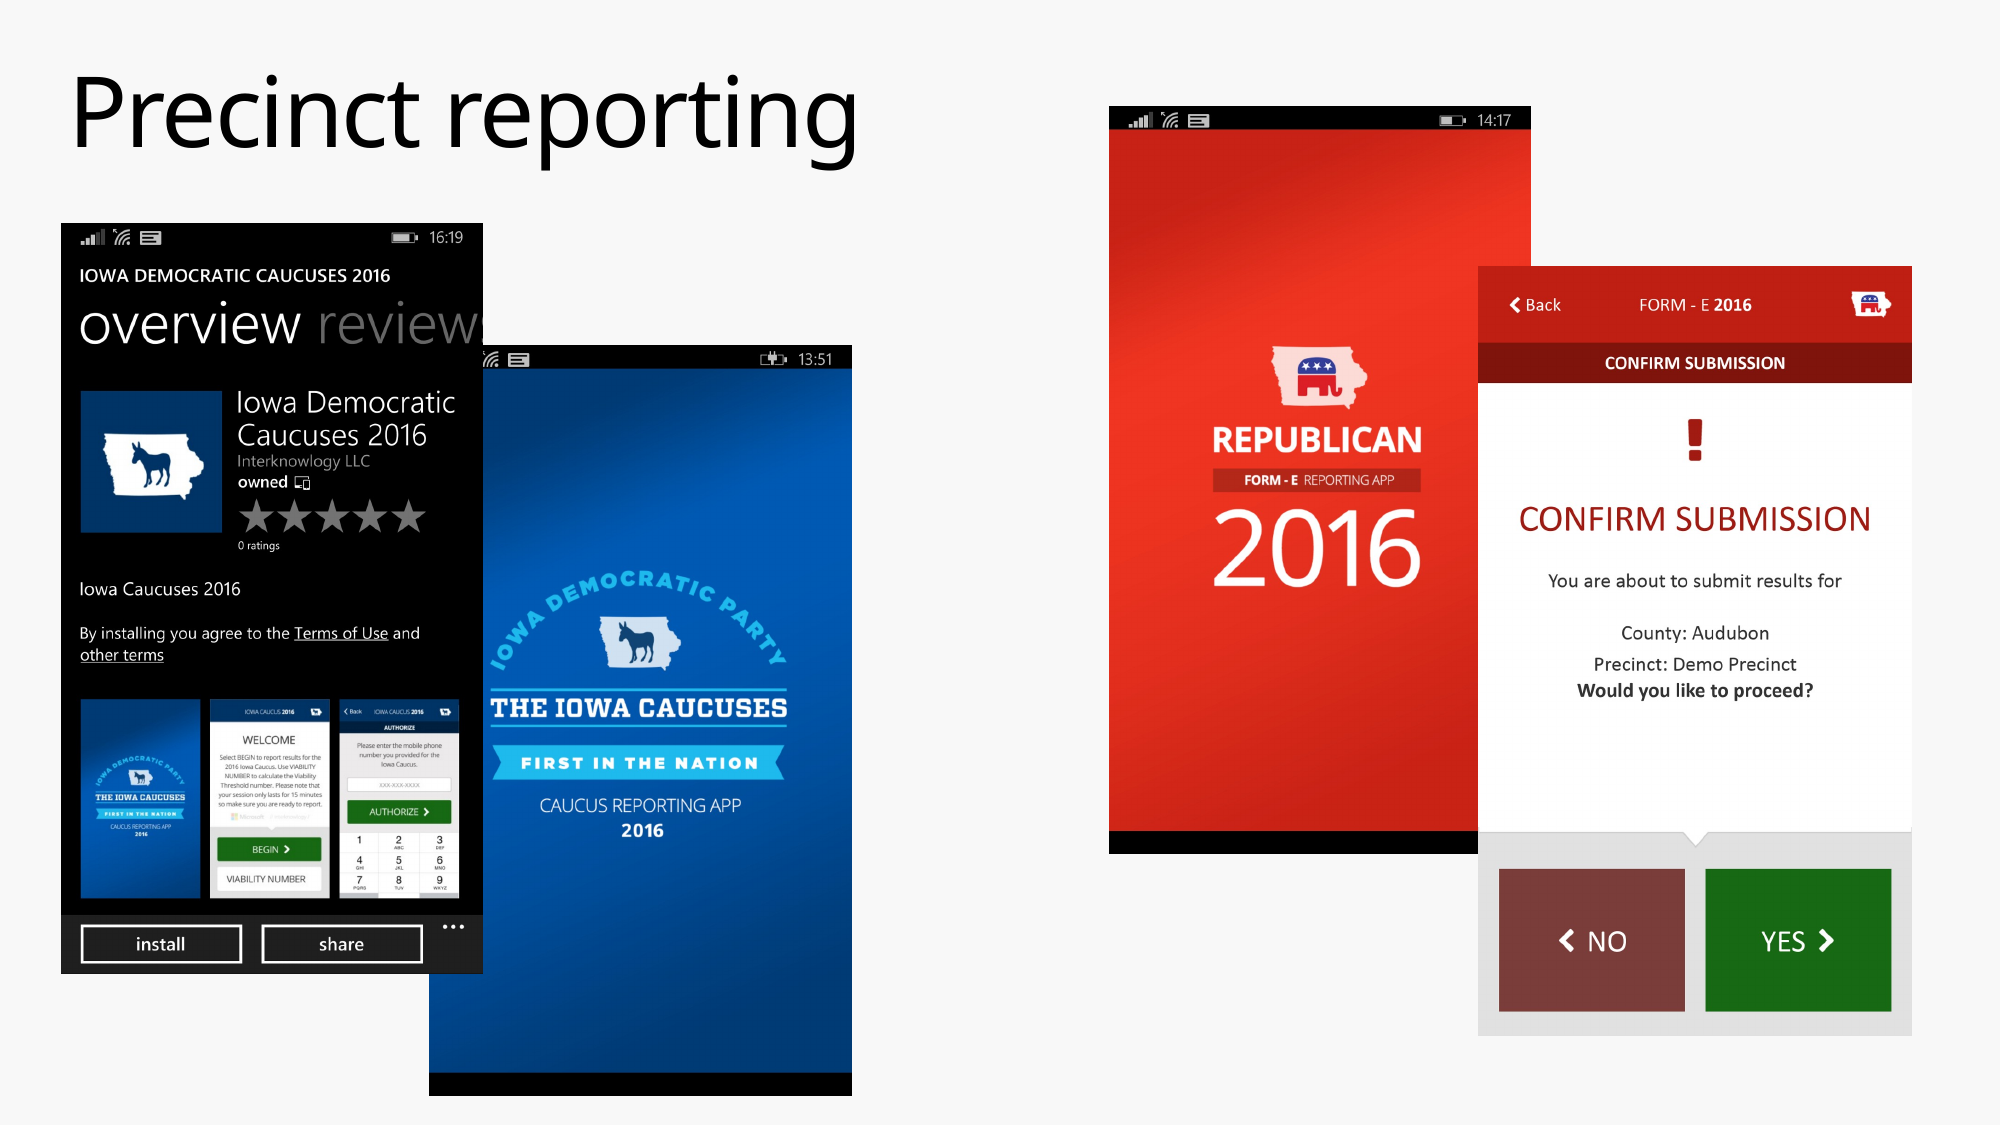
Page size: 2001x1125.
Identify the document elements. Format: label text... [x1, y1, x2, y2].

title Precinct reporting [44, 47, 1957, 196]
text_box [1109, 105, 1912, 1037]
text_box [60, 223, 852, 1096]
